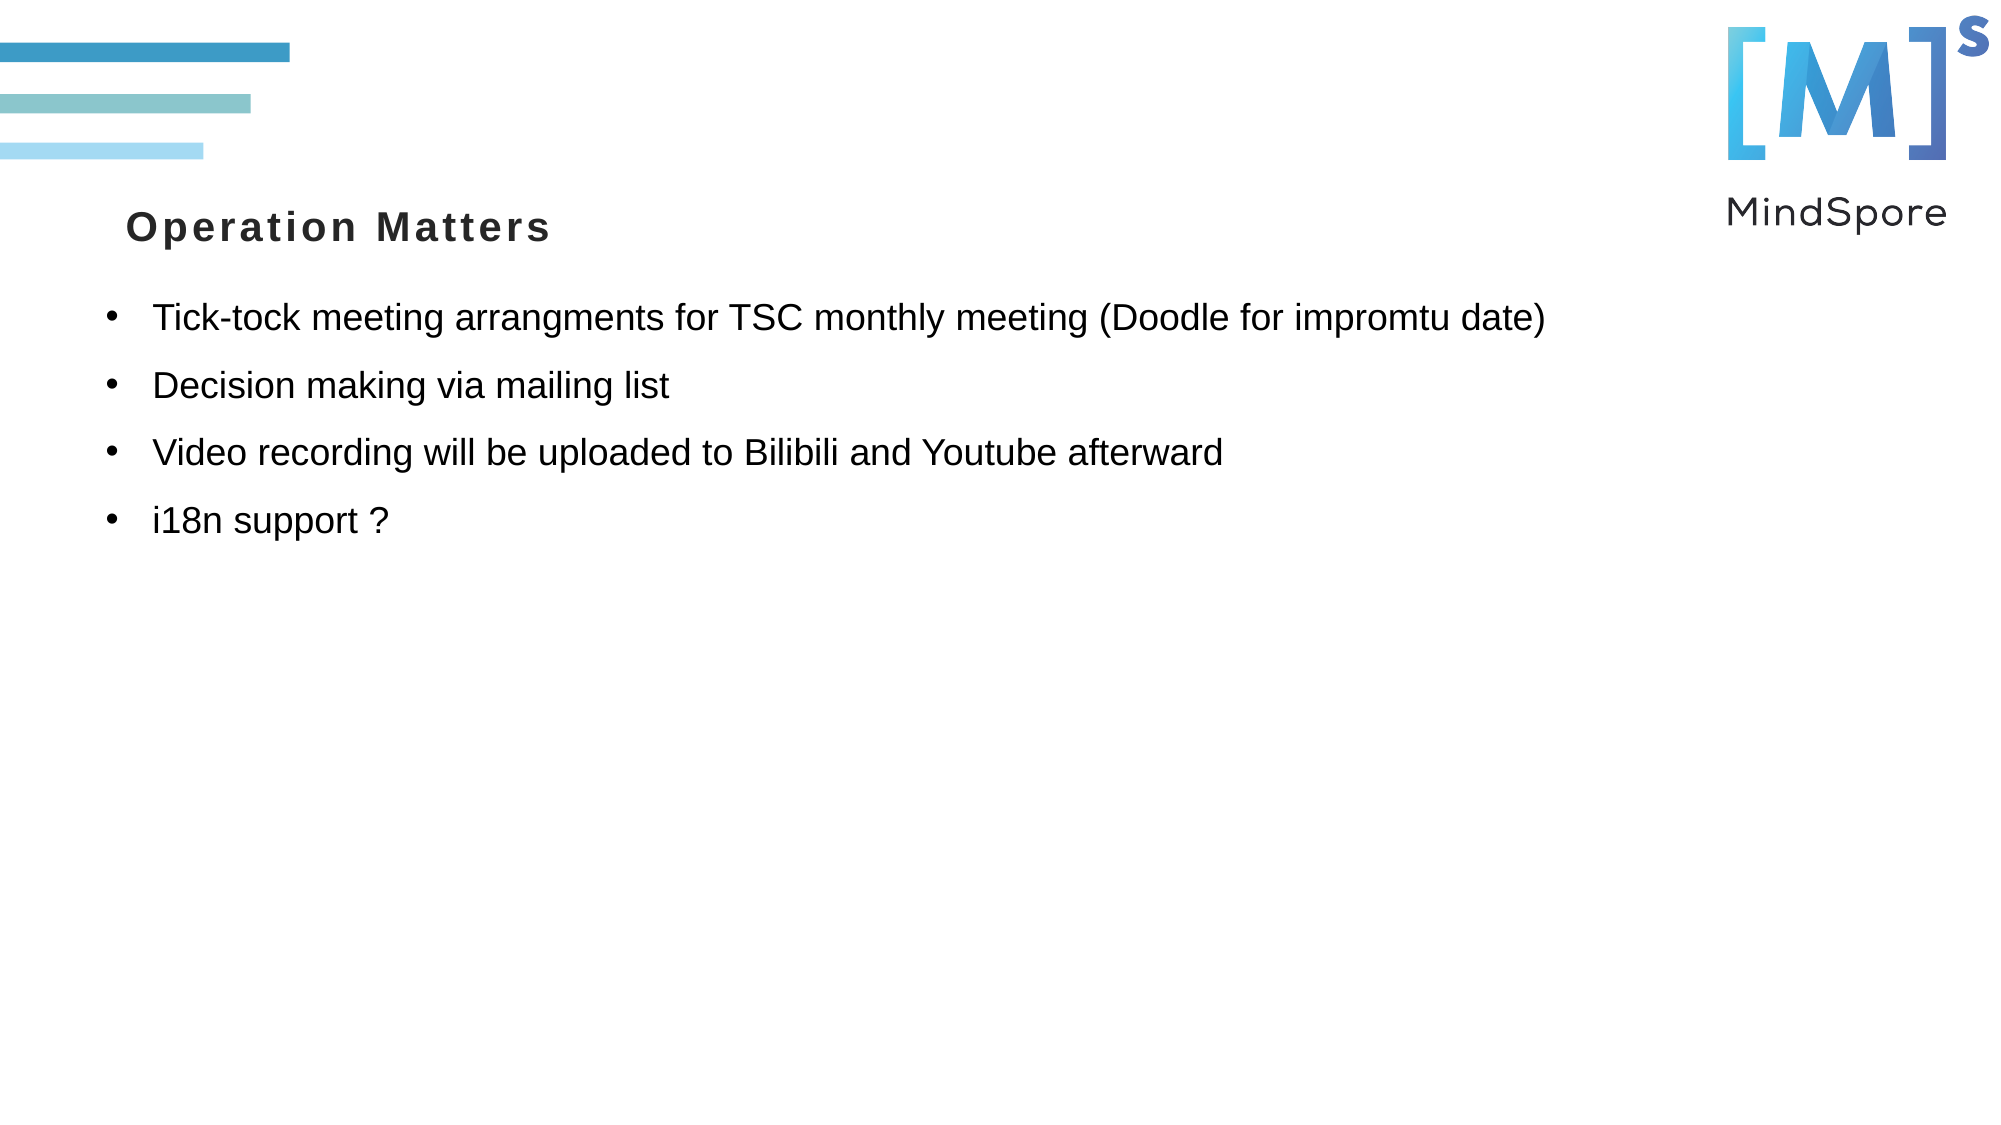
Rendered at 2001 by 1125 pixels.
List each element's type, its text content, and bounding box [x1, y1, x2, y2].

text_box [0, 93, 252, 114]
text_box [0, 142, 110, 160]
text_box [0, 42, 291, 63]
picture [1714, 9, 1989, 241]
text_box Tick-tock meeting arrangments for TSC monthly meeting (Doodle for impromtu date) Decision making via mailing list Video recording will be uploaded to Bilibili and Youtube afterward i18n support ? [90, 263, 1969, 616]
text_box Operation Matters [110, 101, 922, 263]
